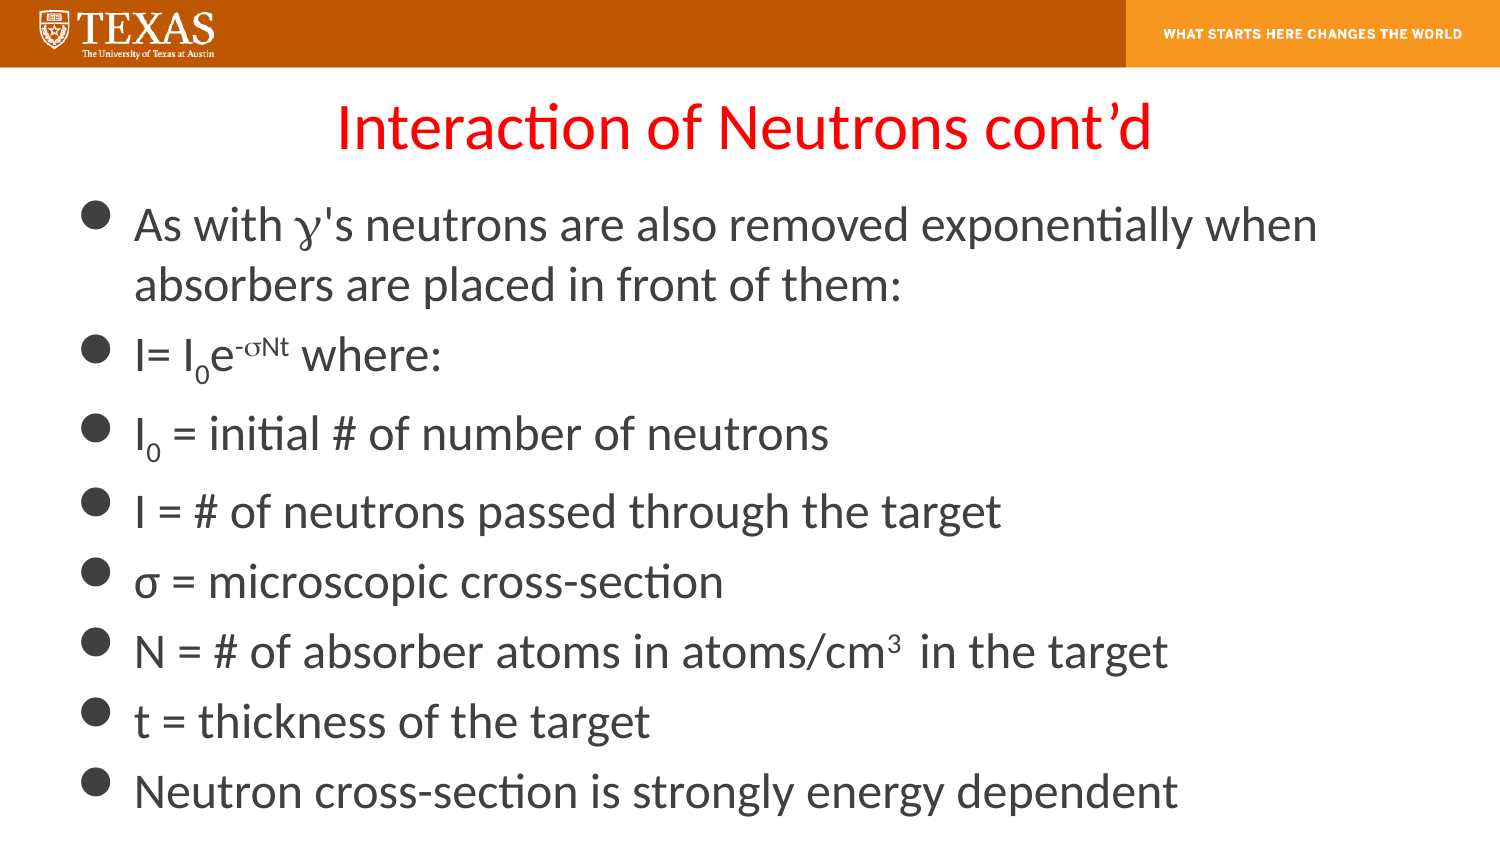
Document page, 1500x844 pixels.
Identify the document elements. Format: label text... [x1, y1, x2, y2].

text_box Interaction of Neutrons cont’d [300, 84, 1191, 171]
picture [0, 0, 1500, 844]
list As with 's neutrons are also removed exponentially when absorbers are placed in front of them: I= I0e-Nt where: I0 = initial # of number of neutrons I = # of neutrons passed through the target σ = microscopic cross-section N = # of absorber atoms in atoms/cm3 in the target t = thickness of the target Neutron cross-section is strongly energy dependent [62, 184, 1450, 785]
